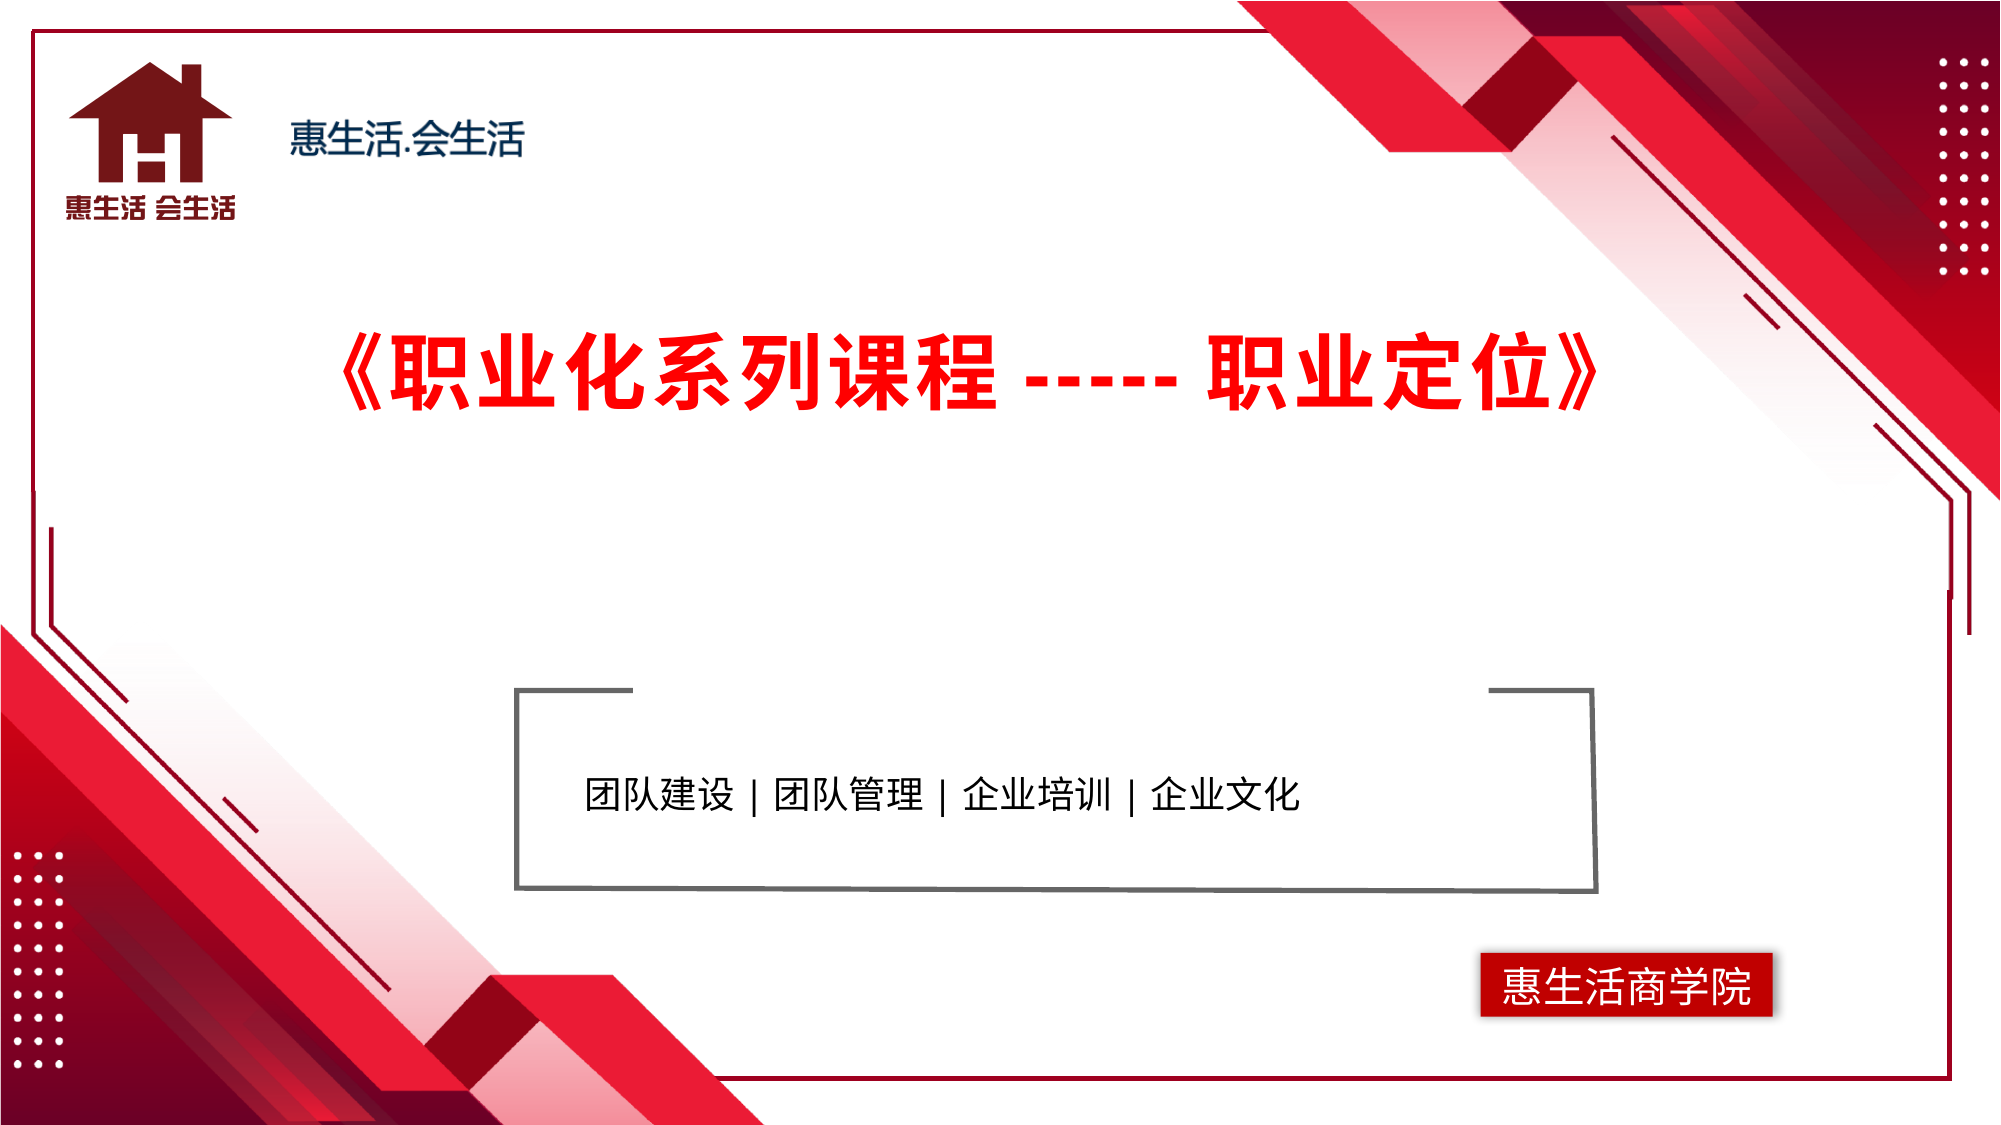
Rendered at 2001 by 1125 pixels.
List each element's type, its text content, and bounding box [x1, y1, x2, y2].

text_box 惠生活商学院 [1480, 952, 1773, 1017]
picture [267, 103, 891, 188]
text_box 团队建设|团队管理|企业培训|企业文化 [711, 763, 1543, 824]
picture [1, 414, 787, 1125]
picture [1214, 0, 2000, 711]
picture [65, 61, 235, 220]
text_box 《职业化系列课程-----职业定位》 [285, 312, 1289, 428]
text_box [711, 690, 1598, 893]
